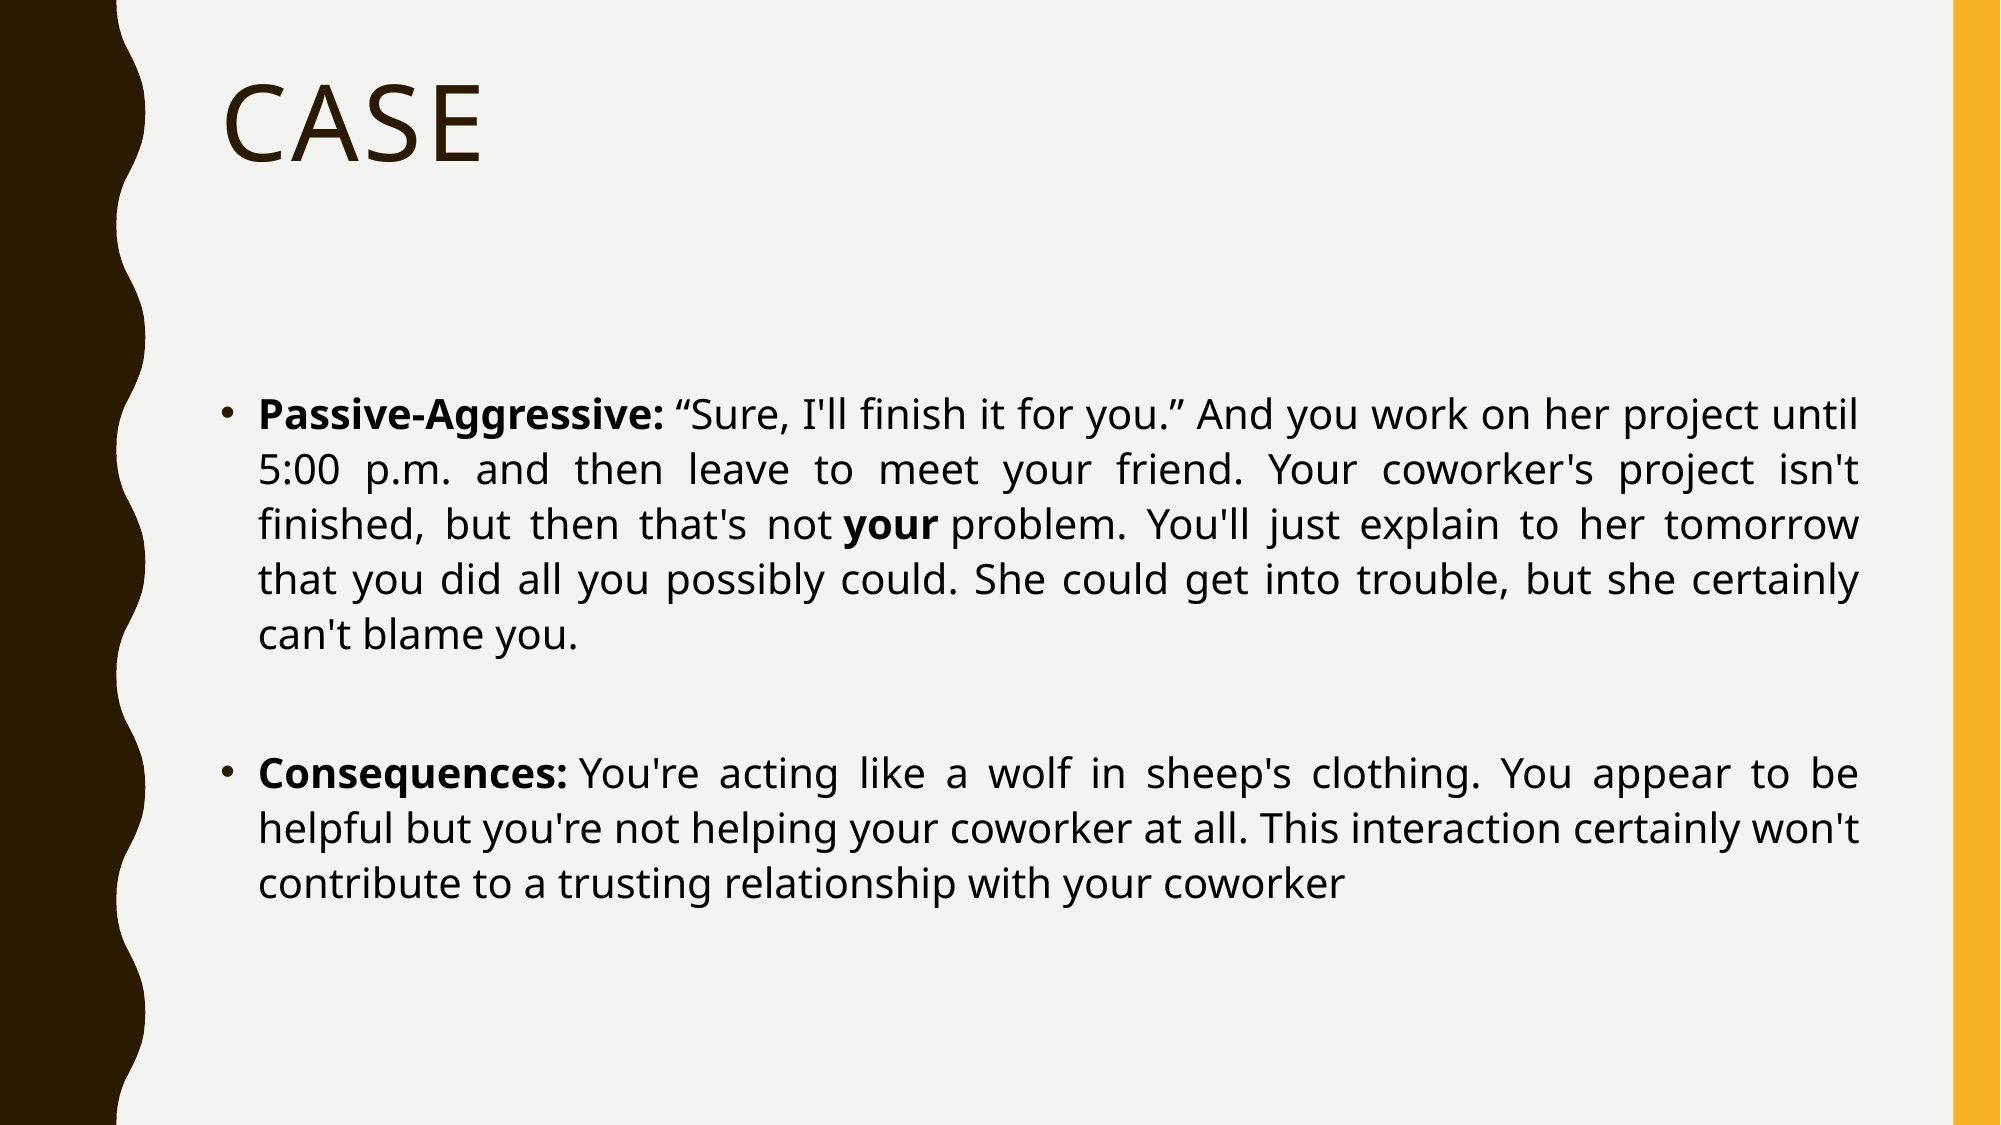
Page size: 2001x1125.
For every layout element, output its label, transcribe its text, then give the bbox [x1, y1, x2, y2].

title Case [205, 62, 1875, 308]
list Passive-Aggressive: “Sure, I'll finish it for you.” And you work on her project until 5:00 p.m. and then leave to meet your friend. Your coworker's project isn't finished, but then that's not your problem. You'll just explain to her tomorrow that you did all you possibly could. She could get into trouble, but she certainly can't blame you. Consequences: You're acting like a wolf in sheep's clothing. You appear to be helpful but you're not helping your coworker at all. This interaction certainly won't contribute to a trusting relationship with your coworker [205, 375, 1875, 965]
